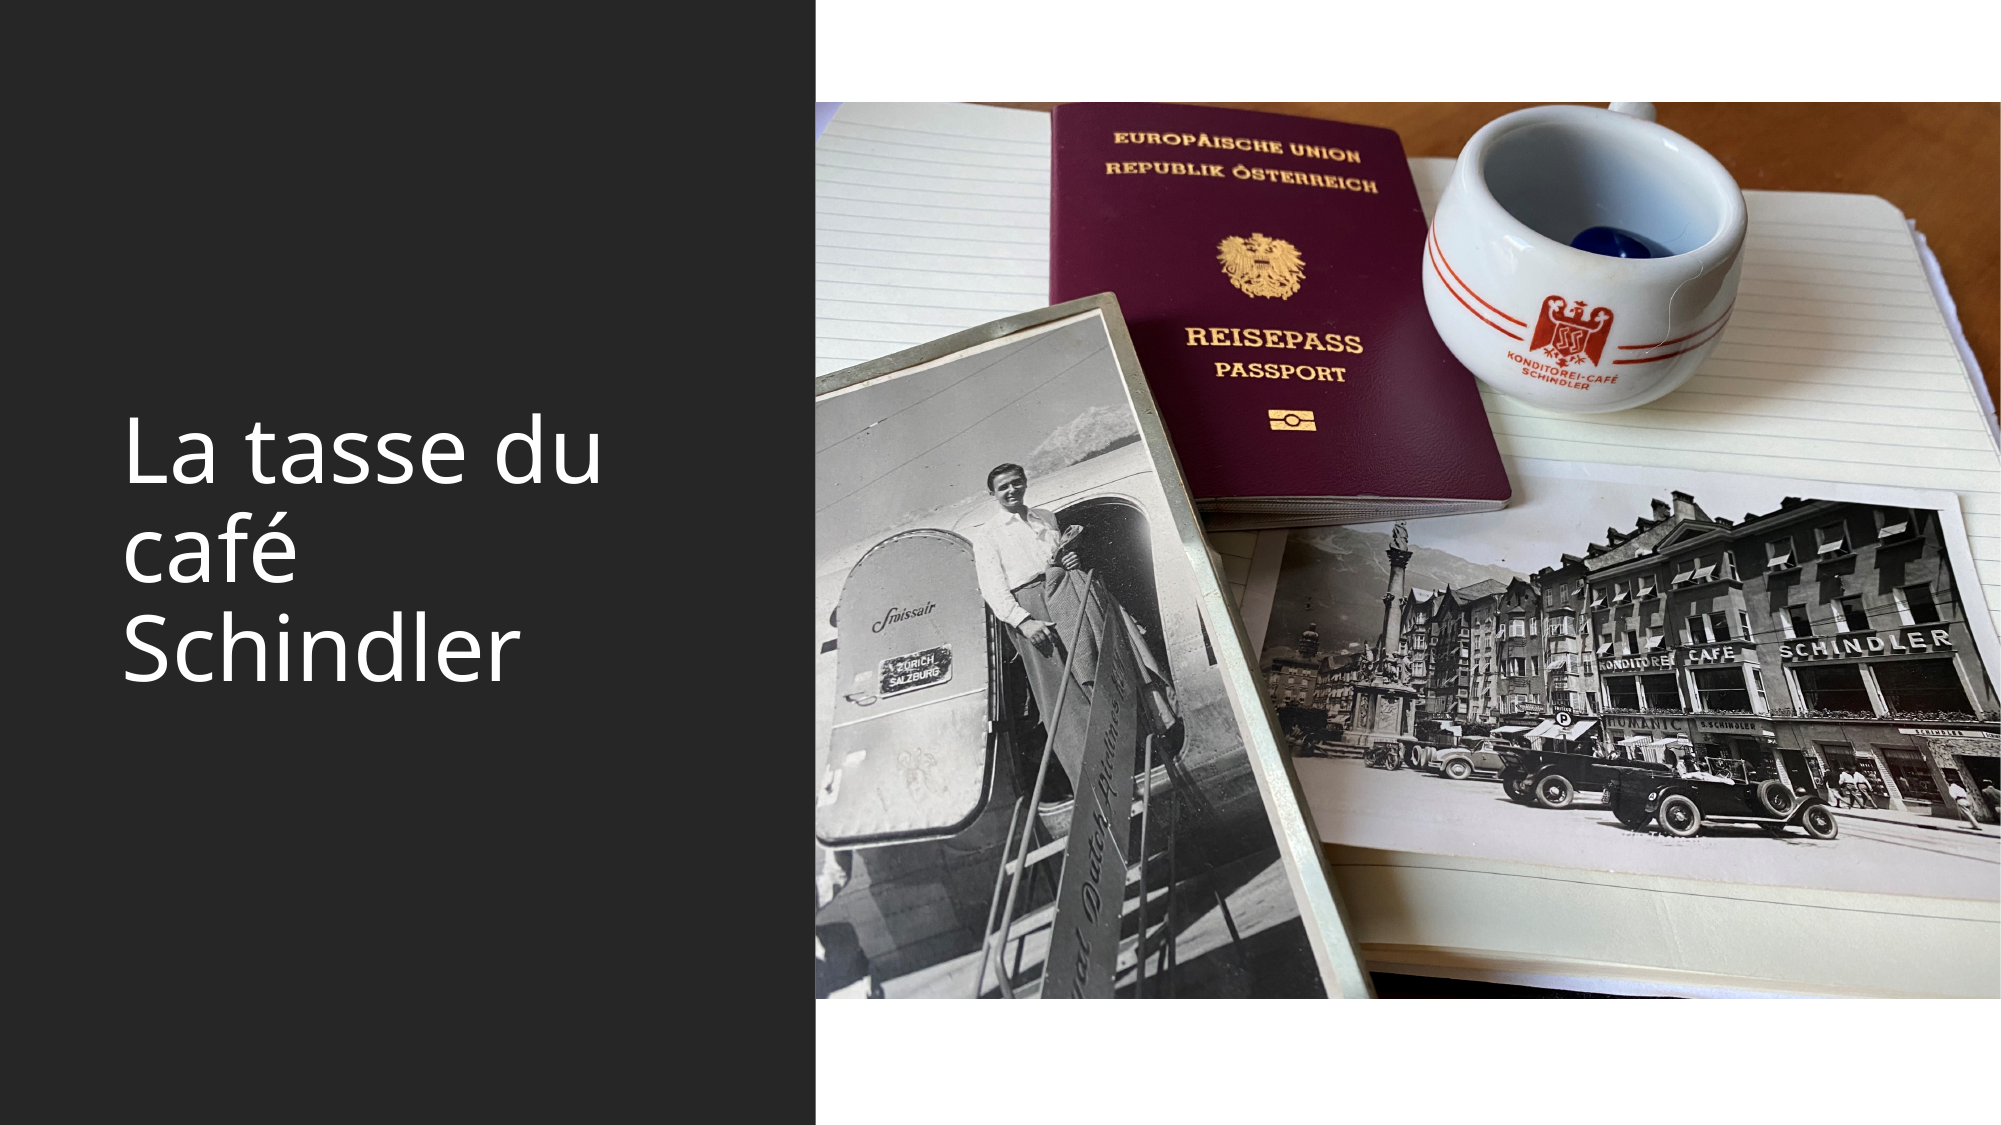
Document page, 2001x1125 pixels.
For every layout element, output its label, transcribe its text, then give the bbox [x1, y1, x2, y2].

title La tasse du café Schindler [106, 104, 661, 709]
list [815, 102, 2000, 999]
text_box [0, 0, 817, 1125]
